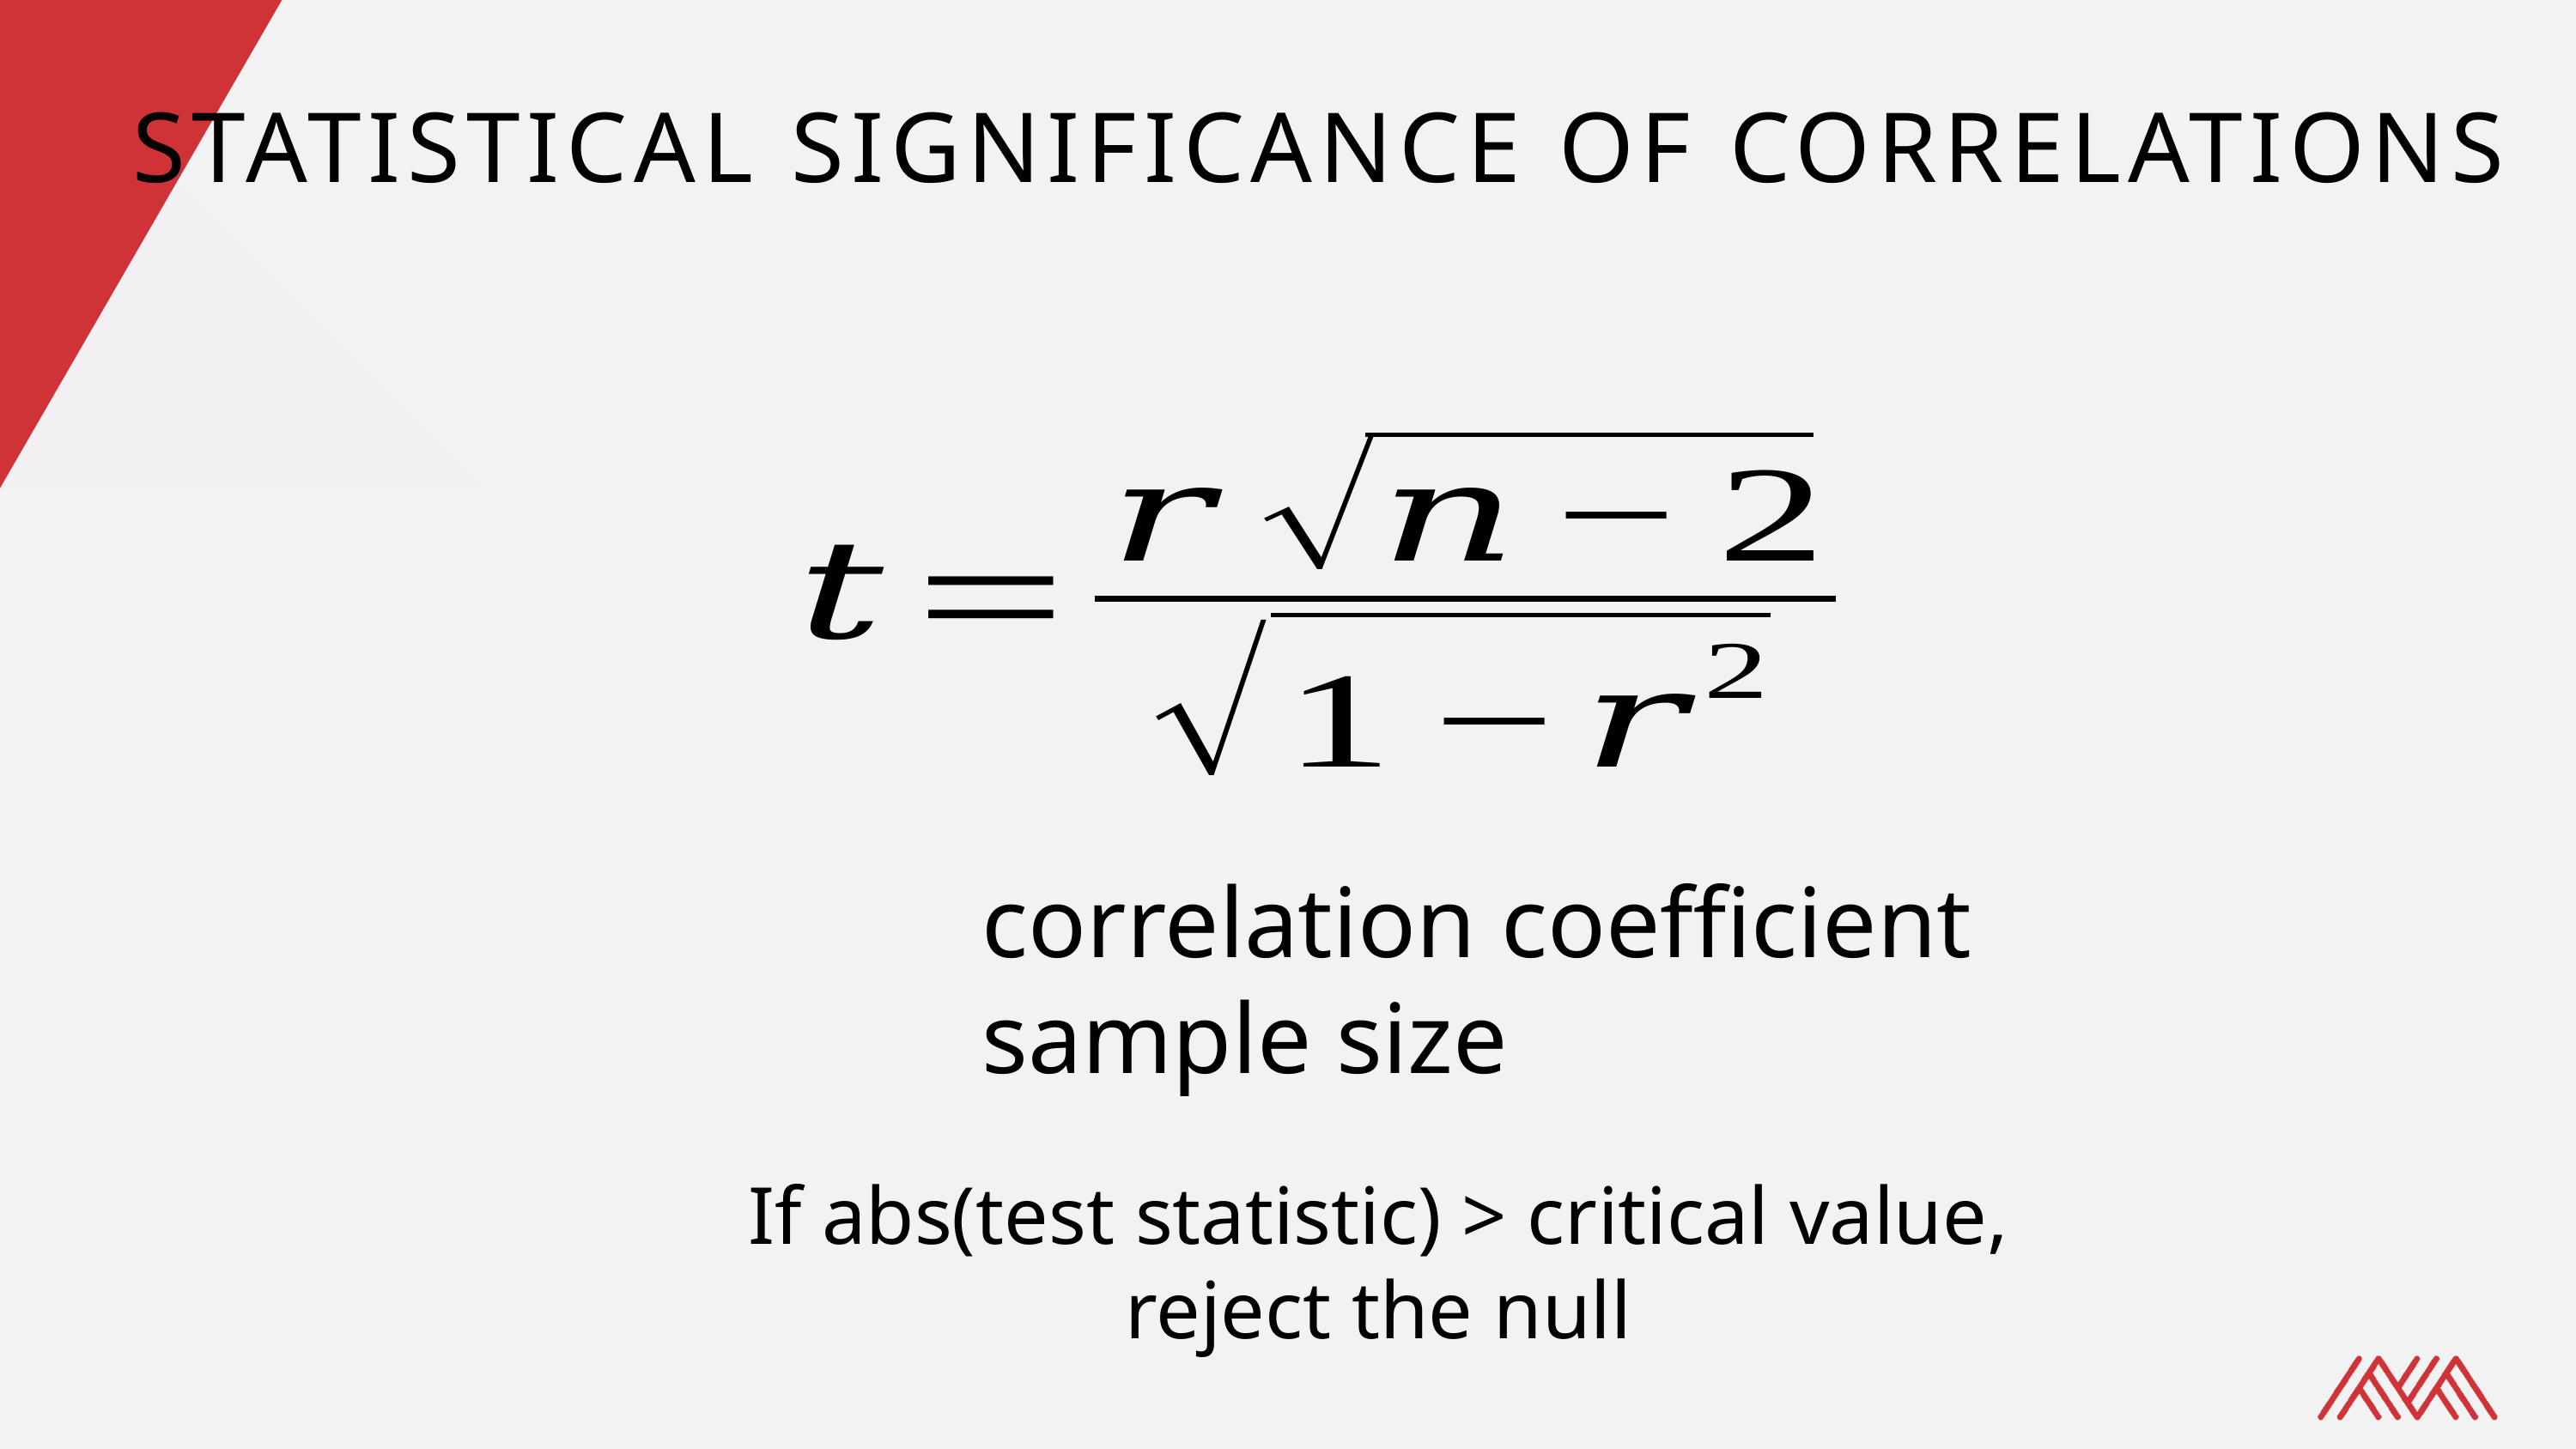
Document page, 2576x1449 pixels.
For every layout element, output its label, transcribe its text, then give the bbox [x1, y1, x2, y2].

text_box If abs(test statistic) > critical value, reject the null [718, 1159, 2039, 1361]
picture [2266, 1304, 2551, 1422]
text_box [302, 7, 483, 488]
text_box STATISTICAL SIGNIFICANCE OF CORRELATIONS [485, 27, 2566, 203]
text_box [0, 0, 298, 488]
